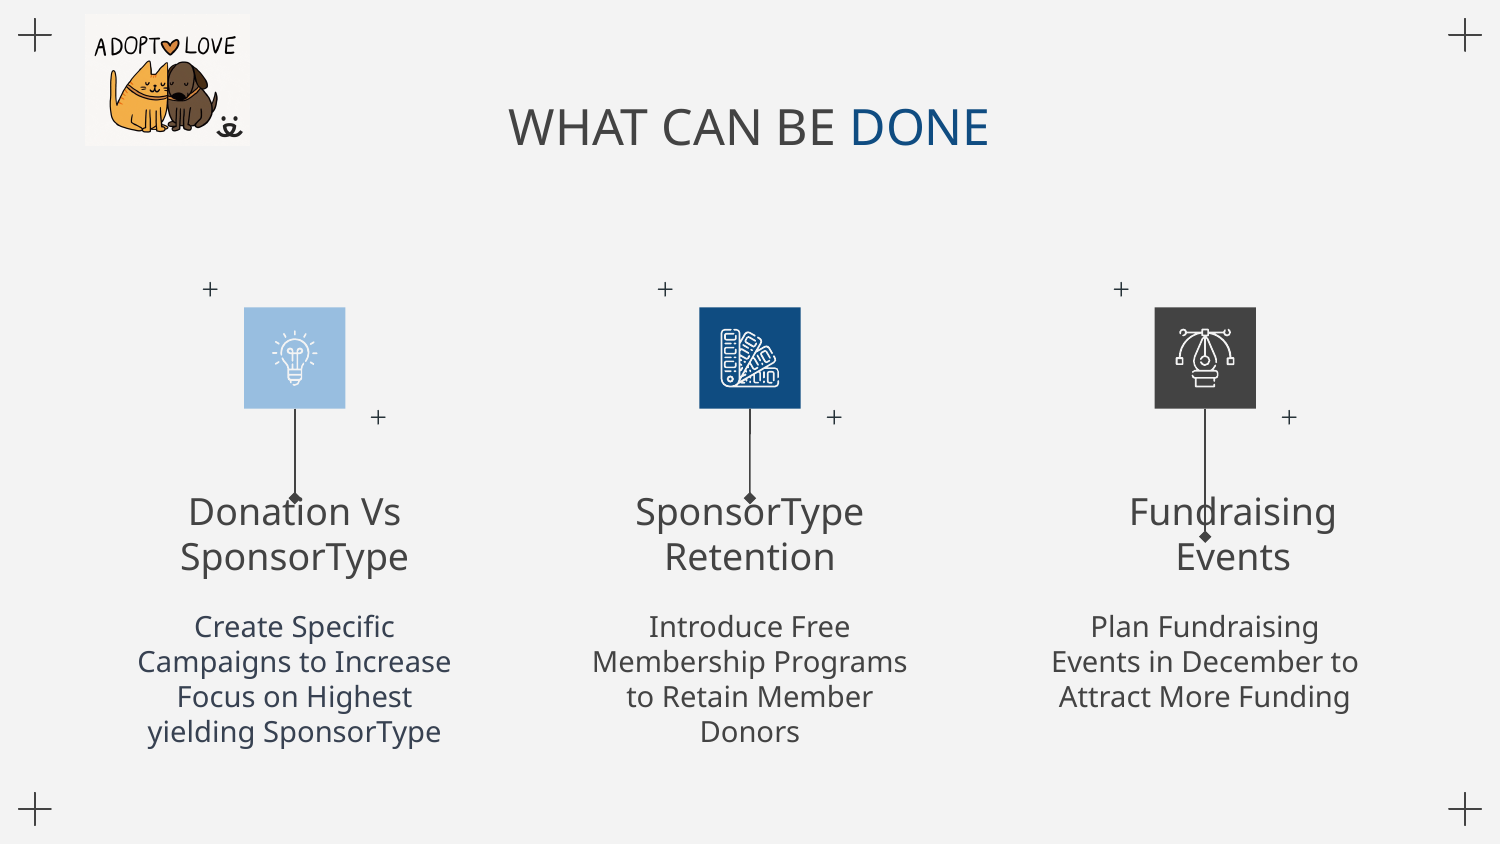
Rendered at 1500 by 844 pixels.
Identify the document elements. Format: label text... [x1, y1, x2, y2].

picture [357, 389, 400, 455]
picture [85, 14, 250, 147]
subtitle Introduce Free Membership Programs to Retain Member Donors [573, 592, 927, 721]
picture [644, 261, 687, 327]
title WHAT CAN BE DONE [231, 80, 1269, 176]
picture [1268, 389, 1311, 455]
text_box [1154, 307, 1256, 409]
text_box [244, 307, 346, 409]
picture [1099, 261, 1143, 327]
text_box [699, 307, 801, 409]
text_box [720, 328, 780, 388]
title Fundraising Events [1070, 498, 1396, 593]
title Donation Vs SponsorType [160, 498, 430, 592]
subtitle Create Specific Campaigns to Increase Focus on Highest yielding SponsorType [118, 592, 472, 721]
text_box [1175, 328, 1235, 388]
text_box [271, 329, 318, 387]
title SponsorType Retention [615, 498, 885, 592]
picture [812, 389, 856, 455]
subtitle Plan Fundraising Events in December to Attract More Funding [1028, 592, 1382, 721]
picture [189, 261, 232, 327]
